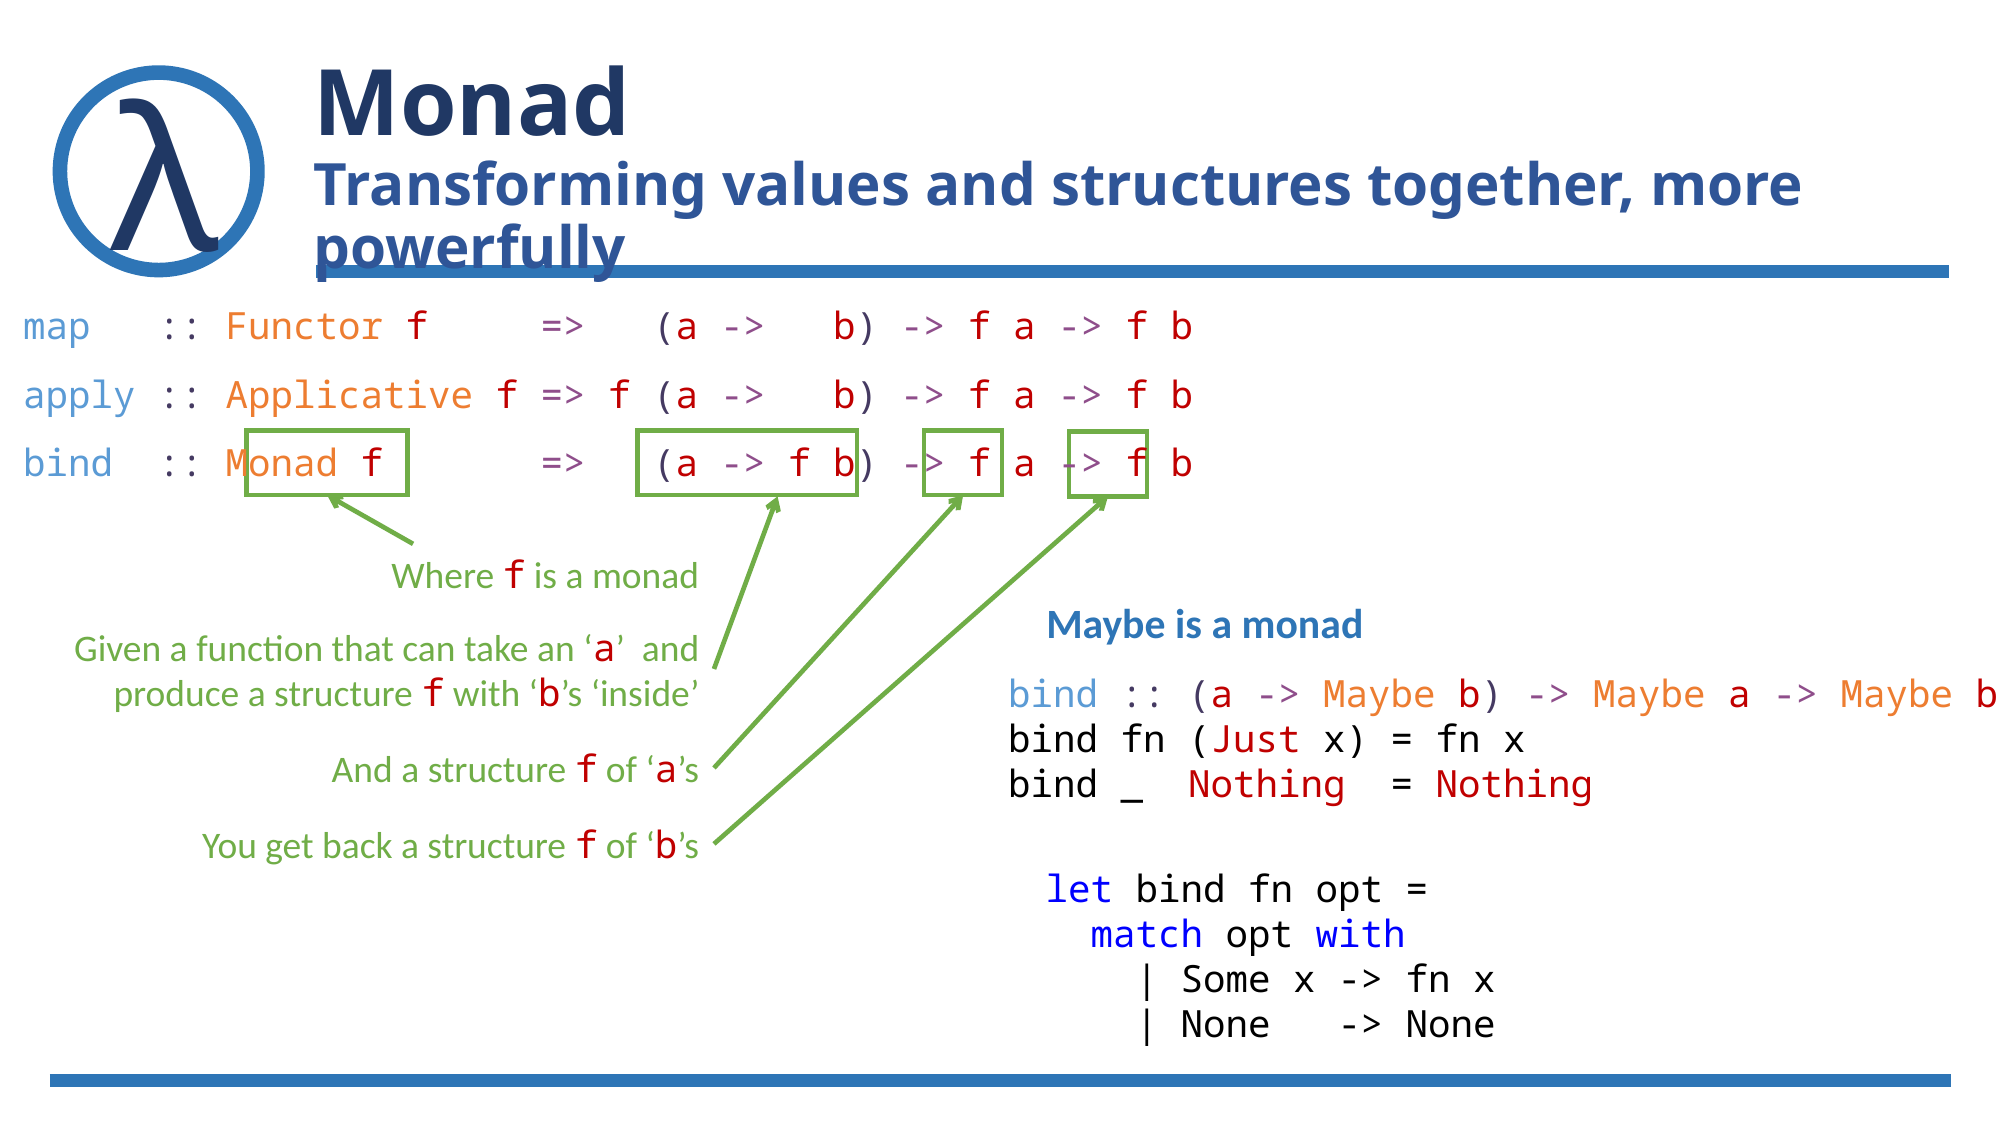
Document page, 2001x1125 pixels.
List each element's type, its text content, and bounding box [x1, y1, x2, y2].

text_box bind :: (a -> Maybe b) -> Maybe a -> Maybe b bind fn (Just x) = fn x bind _ Nothing = Nothing [1148, 662, 2000, 813]
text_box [52, 431, 1148, 875]
text_box apply :: Applicative f => f (a -> b) -> f a -> f b [8, 363, 1208, 424]
text_box map :: Functor f => (a -> b) -> f a -> f b [8, 294, 1208, 355]
title Monad Transforming values and structures together, more powerfully [298, 59, 1949, 278]
text_box bind :: Monad f => (a -> f b) -> f a -> f b [1148, 431, 1208, 492]
text_box Maybe is a monad [1148, 589, 1379, 655]
text_box bind :: Monad f => (a -> f b) -> f a -> f b [8, 431, 52, 492]
text_box let bind fn opt = match opt with | Some x -> fn x | None -> None [1030, 857, 1830, 1052]
